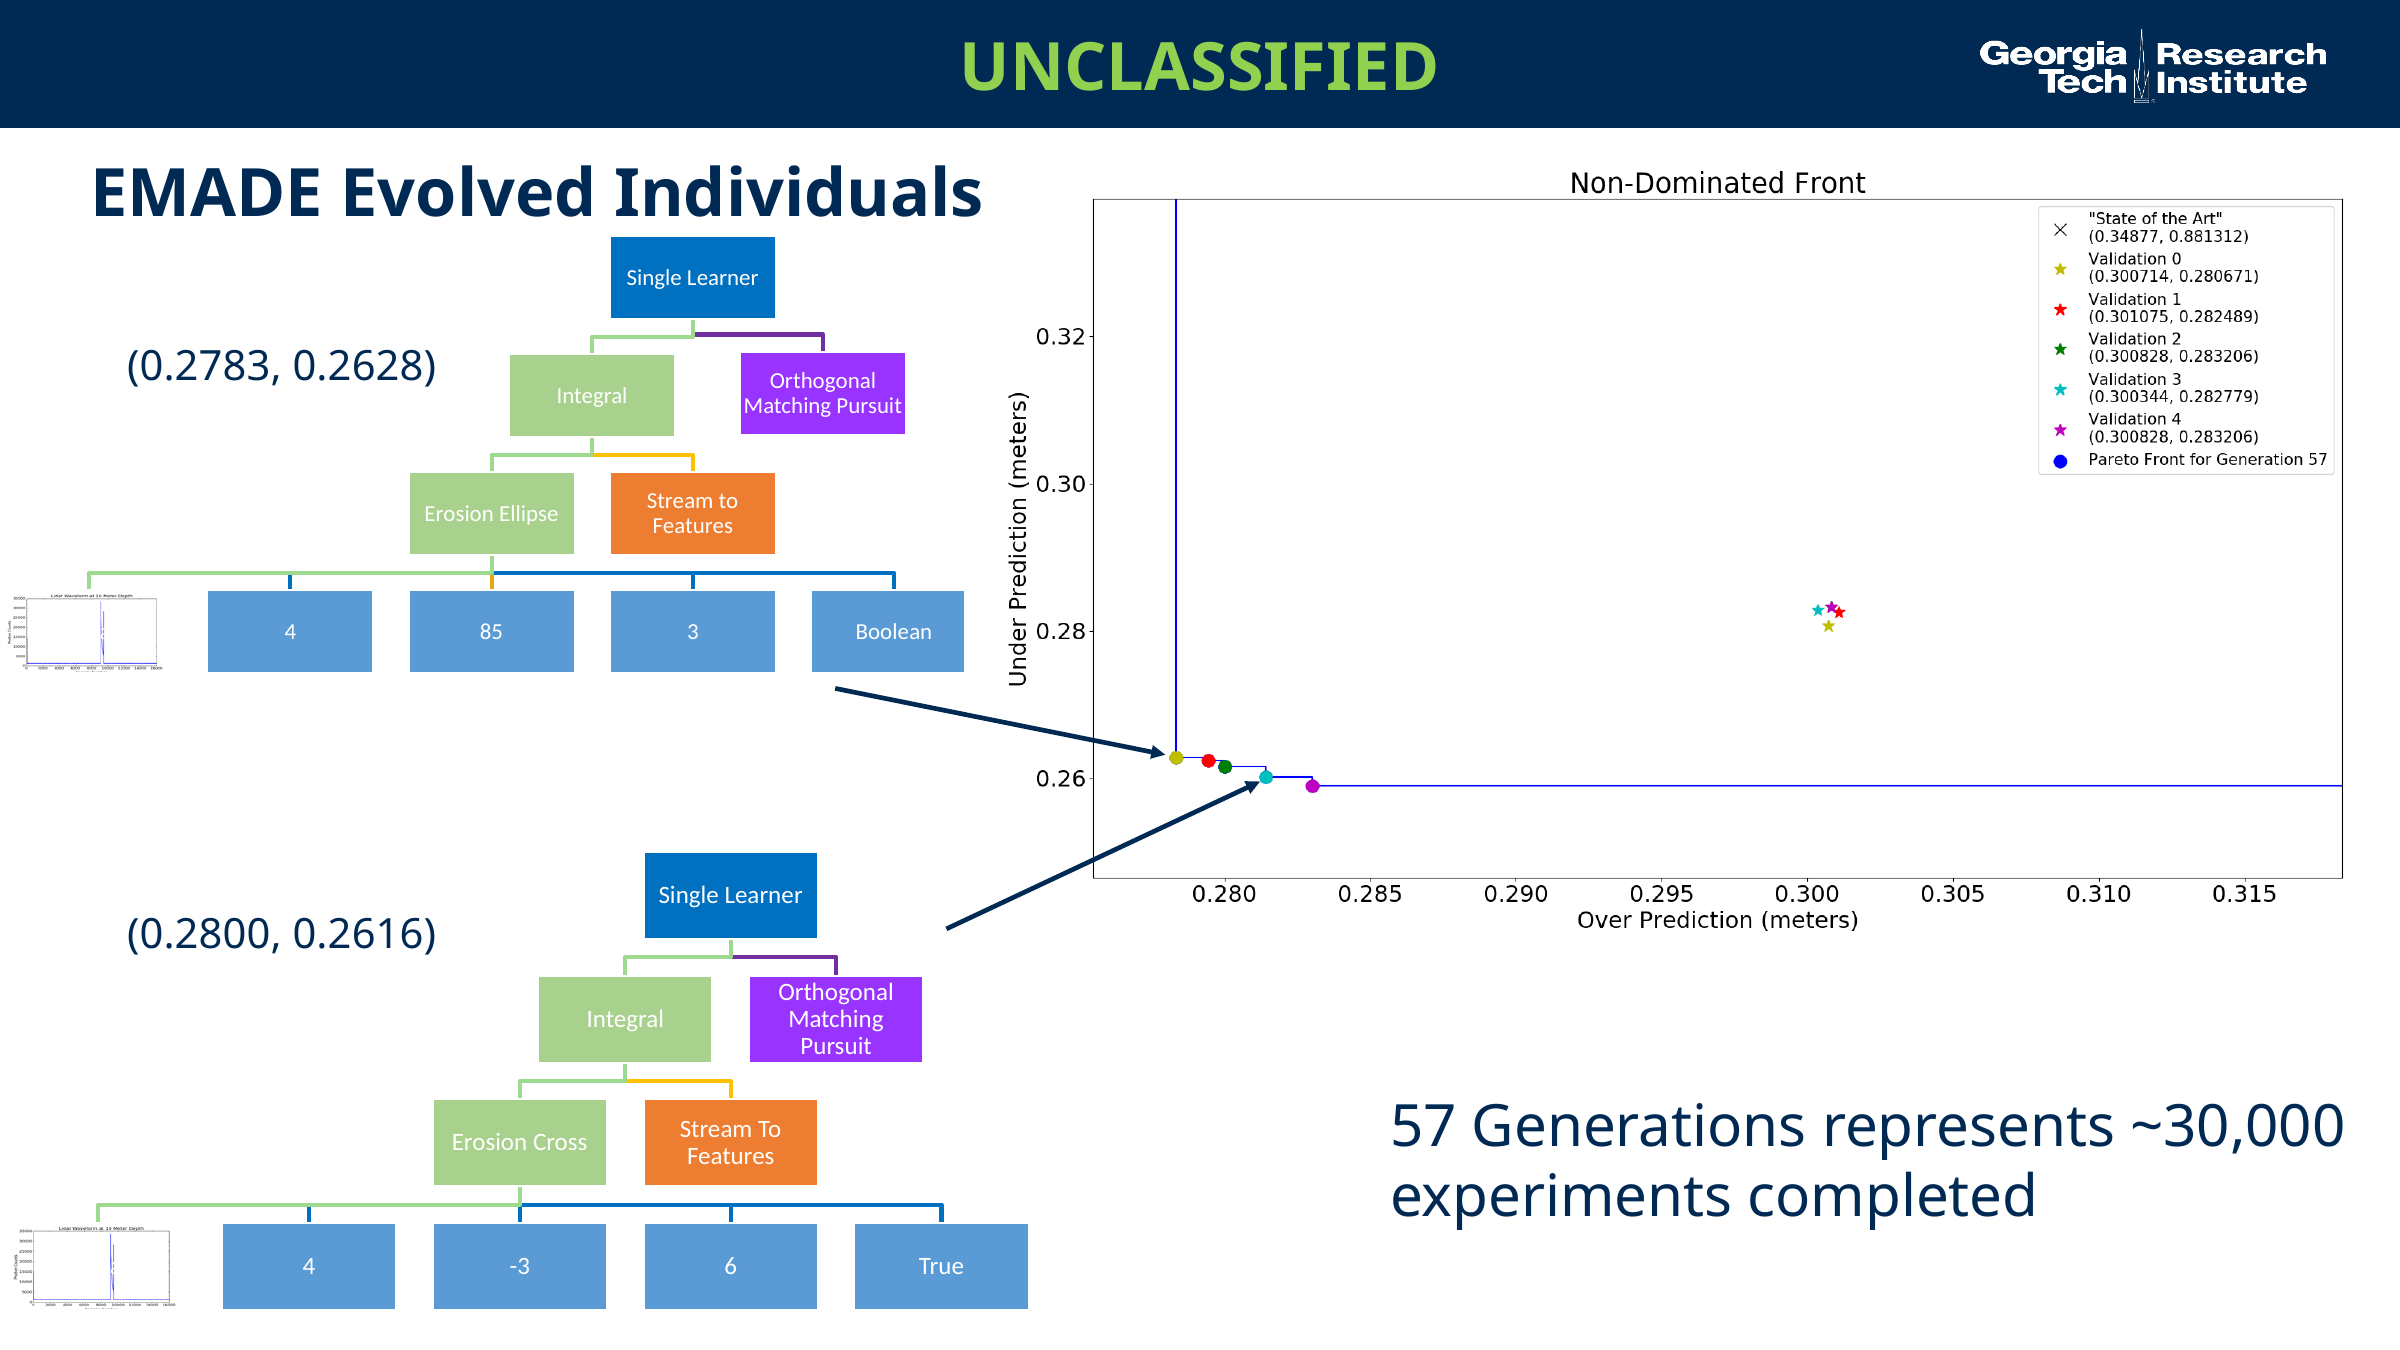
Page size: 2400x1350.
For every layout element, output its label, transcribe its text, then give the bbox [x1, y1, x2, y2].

picture [964, 139, 2400, 965]
text_box 57 Generations represents ~30,000 experiments completed [1375, 1080, 2379, 1236]
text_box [10, 741, 1029, 1350]
picture [1980, 29, 2326, 103]
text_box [5, 145, 959, 746]
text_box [1034, 781, 1261, 930]
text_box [834, 688, 1166, 755]
